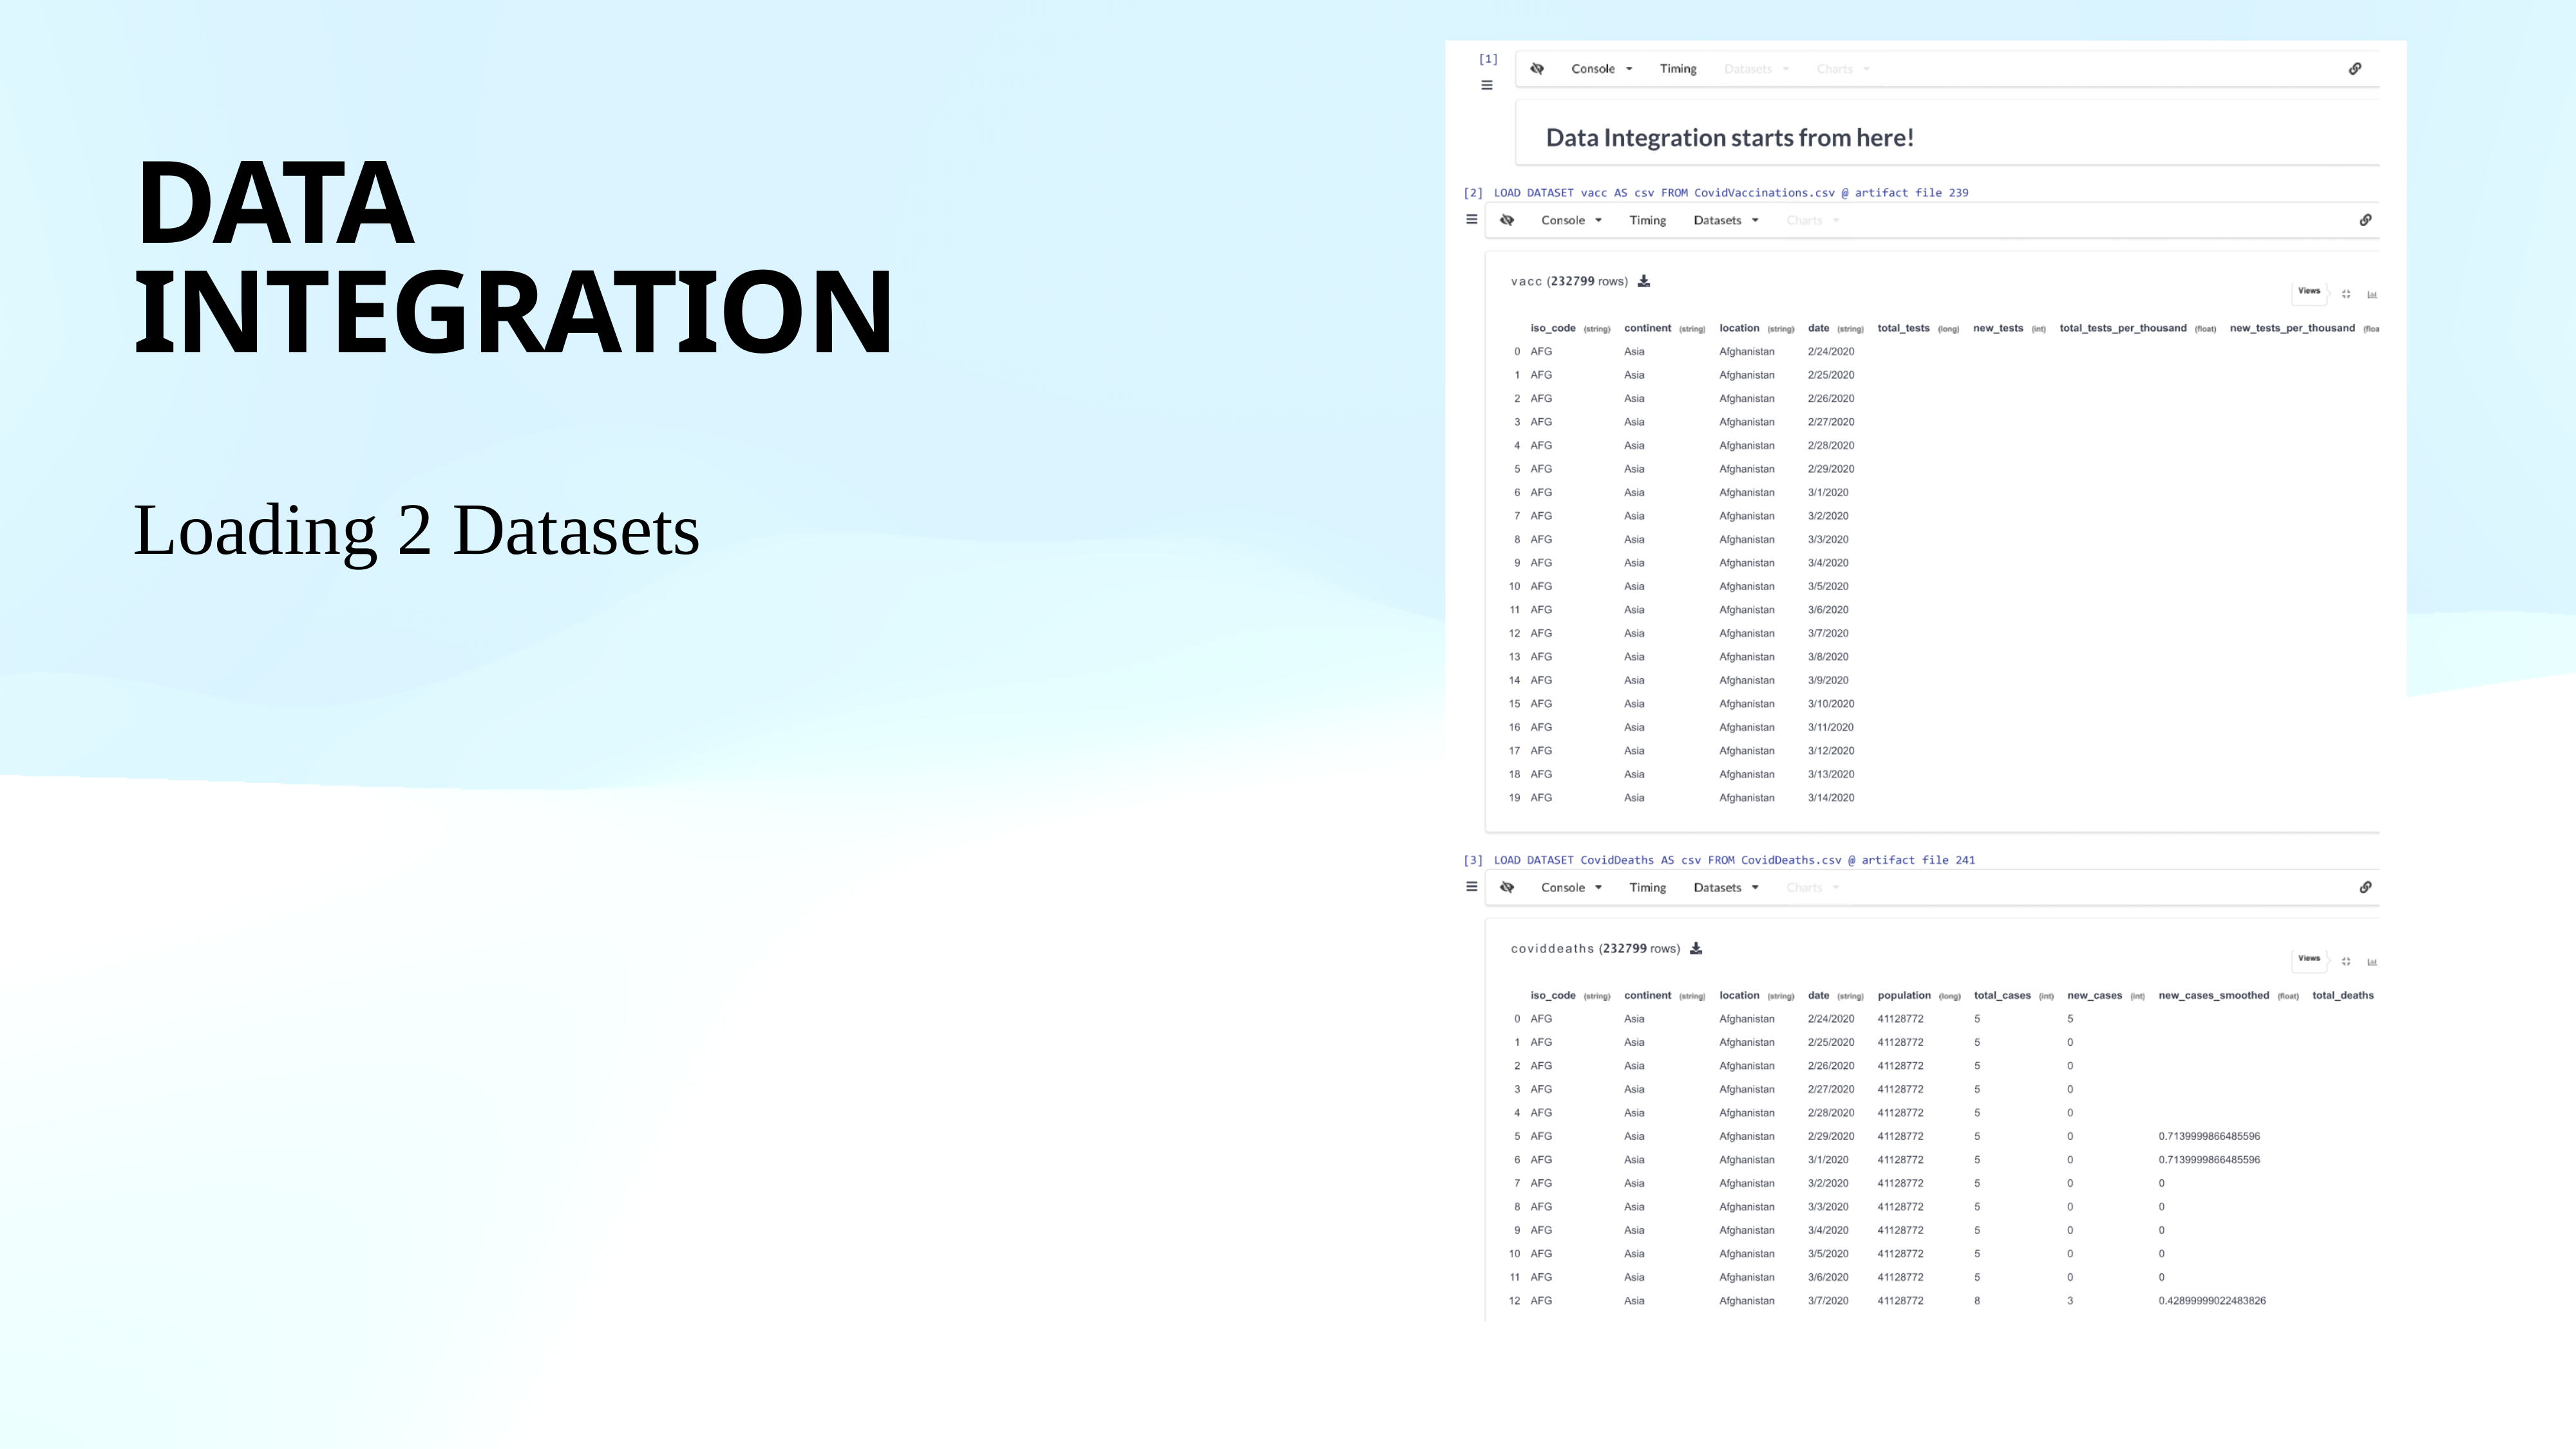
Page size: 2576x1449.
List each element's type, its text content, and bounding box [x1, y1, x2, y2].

title DATA INTEGRATION [127, 0, 1161, 381]
list Loading 2 Datasets [127, 474, 1161, 1045]
picture [0, 0, 2576, 1449]
